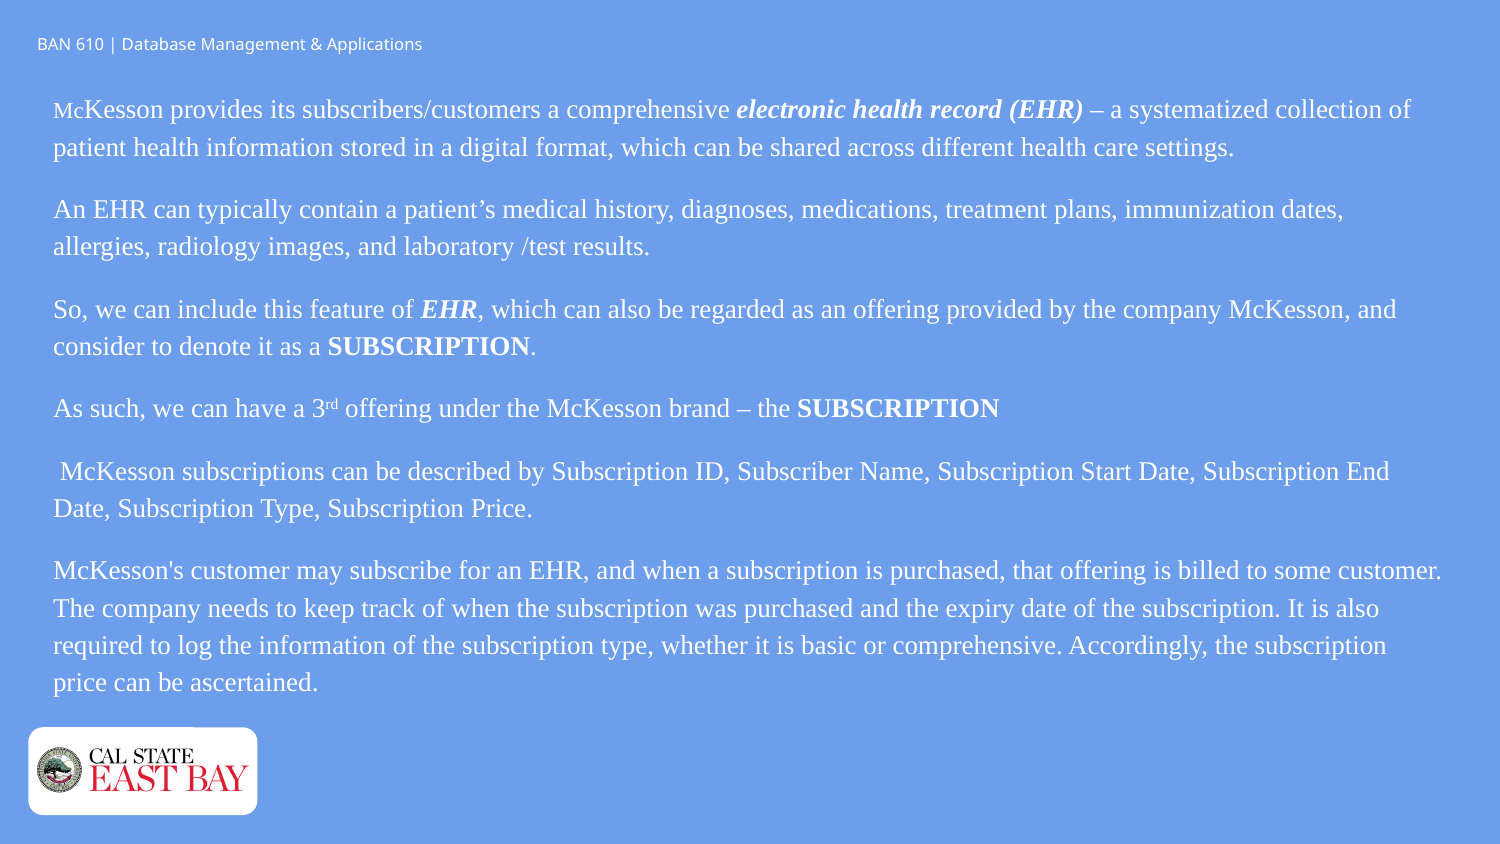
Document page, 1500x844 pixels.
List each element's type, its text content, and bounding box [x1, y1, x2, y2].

title McKesson provides its subscribers/customers a comprehensive electronic health record (EHR) – a systematized collection of patient health information stored in a digital format, which can be shared across different health care settings. An EHR can typically contain a patient’s medical history, diagnoses, medications, treatment plans, immunization dates, allergies, radiology images, and laboratory /test results. So, we can include this feature of EHR, which can also be regarded as an offering provided by the company McKesson, and consider to denote it as a SUBSCRIPTION. As such, we can have a 3rd offering under the McKesson brand – the SUBSCRIPTION McKesson subscriptions can be described by Subscription ID, Subscriber Name, Subscription Start Date, Subscription End Date, Subscription Type, Subscription Price. McKesson's customer may subscribe for an EHR, and when a subscription is purchased, that offering is billed to some customer. The company needs to keep track of when the subscription was purchased and the expiry date of the subscription. It is also required to log the information of the subscription type, whether it is basic or comprehensive. Accordingly, the subscription price can be ascertained. [38, 72, 1462, 728]
text_box [28, 727, 258, 816]
picture [37, 733, 249, 807]
text_box BAN 610 | Database Management & Applications [22, 15, 1462, 72]
